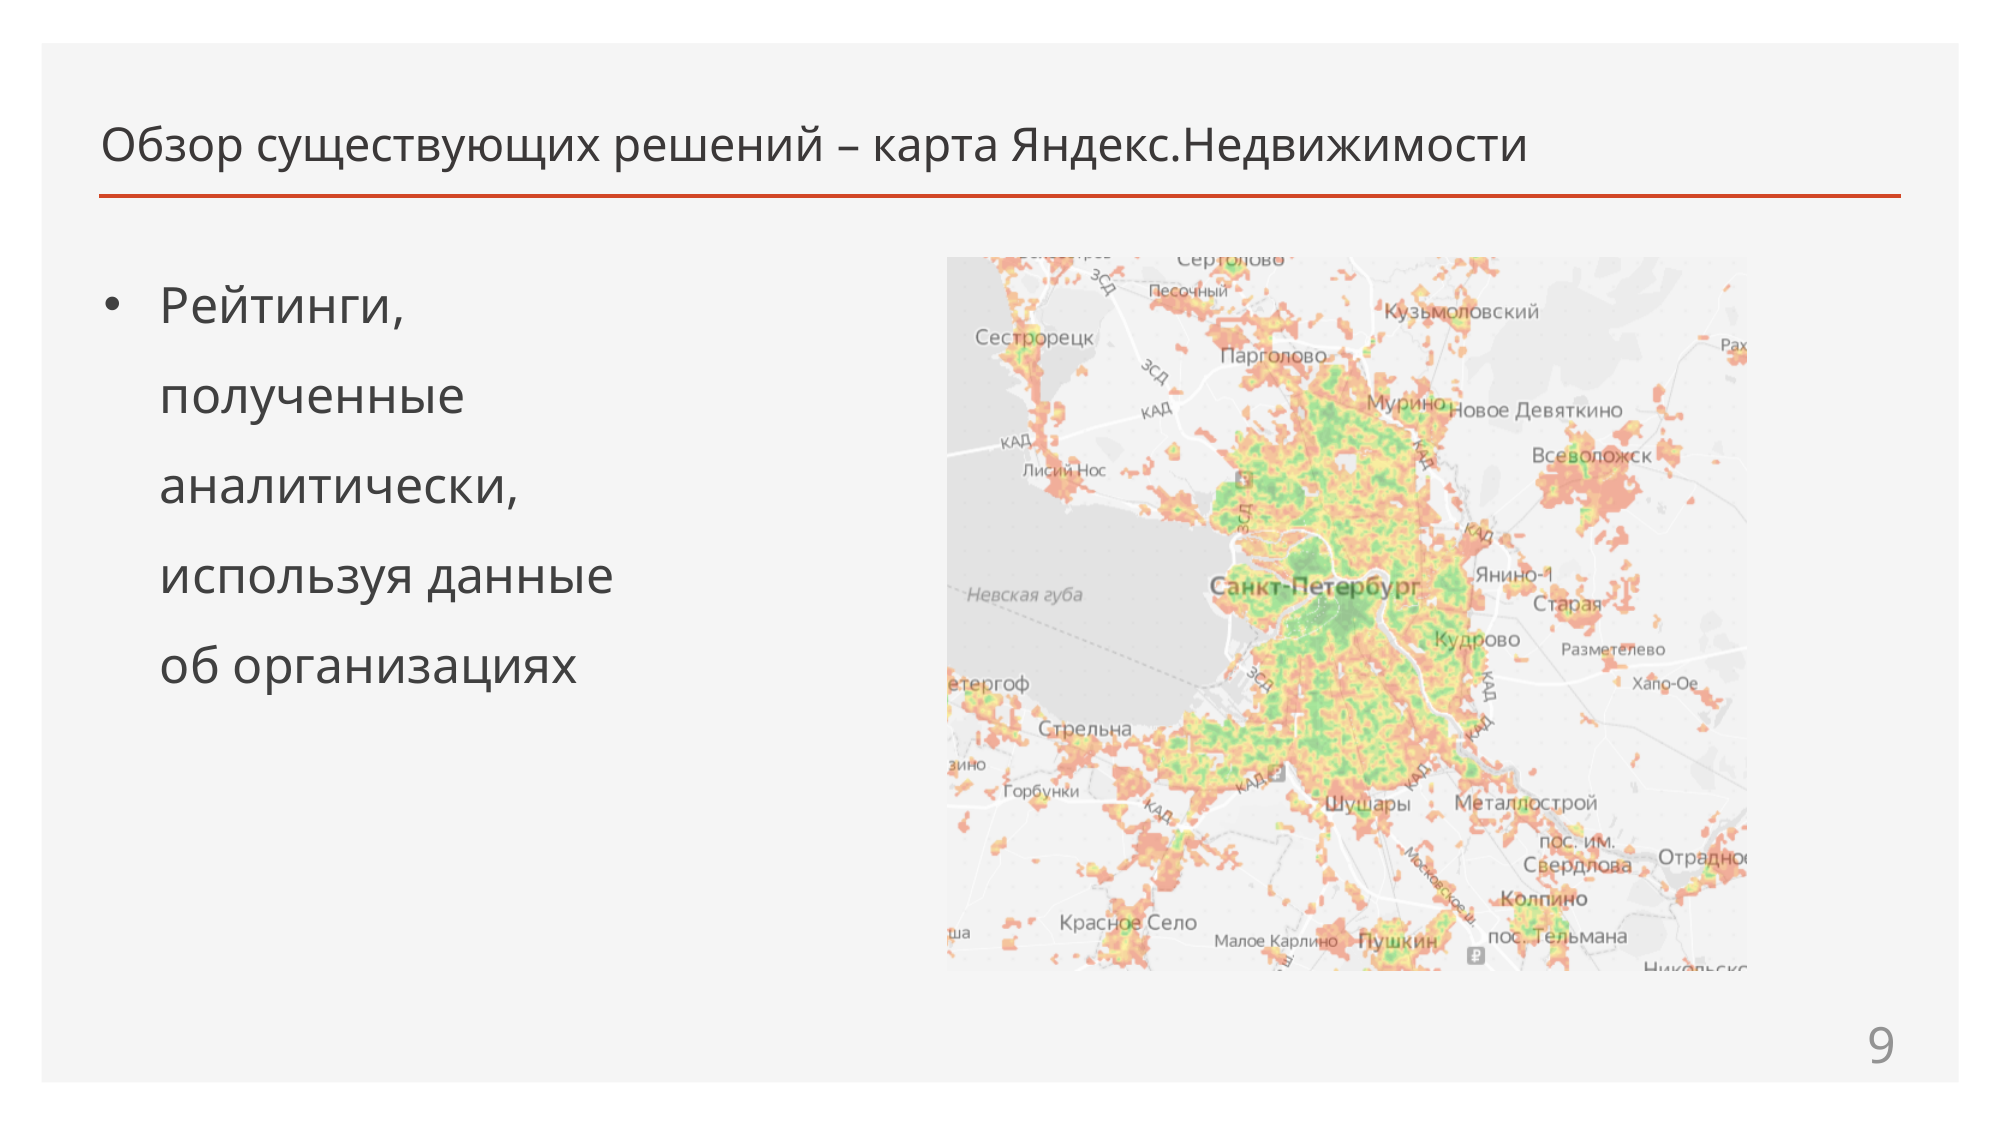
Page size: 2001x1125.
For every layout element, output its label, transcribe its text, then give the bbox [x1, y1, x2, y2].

title Обзор существующих решений – карта Яндекс.Недвижимости [85, 73, 1843, 179]
picture [947, 257, 1747, 972]
slide_number 9 [1373, 1017, 1911, 1078]
list Рейтинги, полученные аналитически, используя данные об организациях [88, 235, 700, 803]
